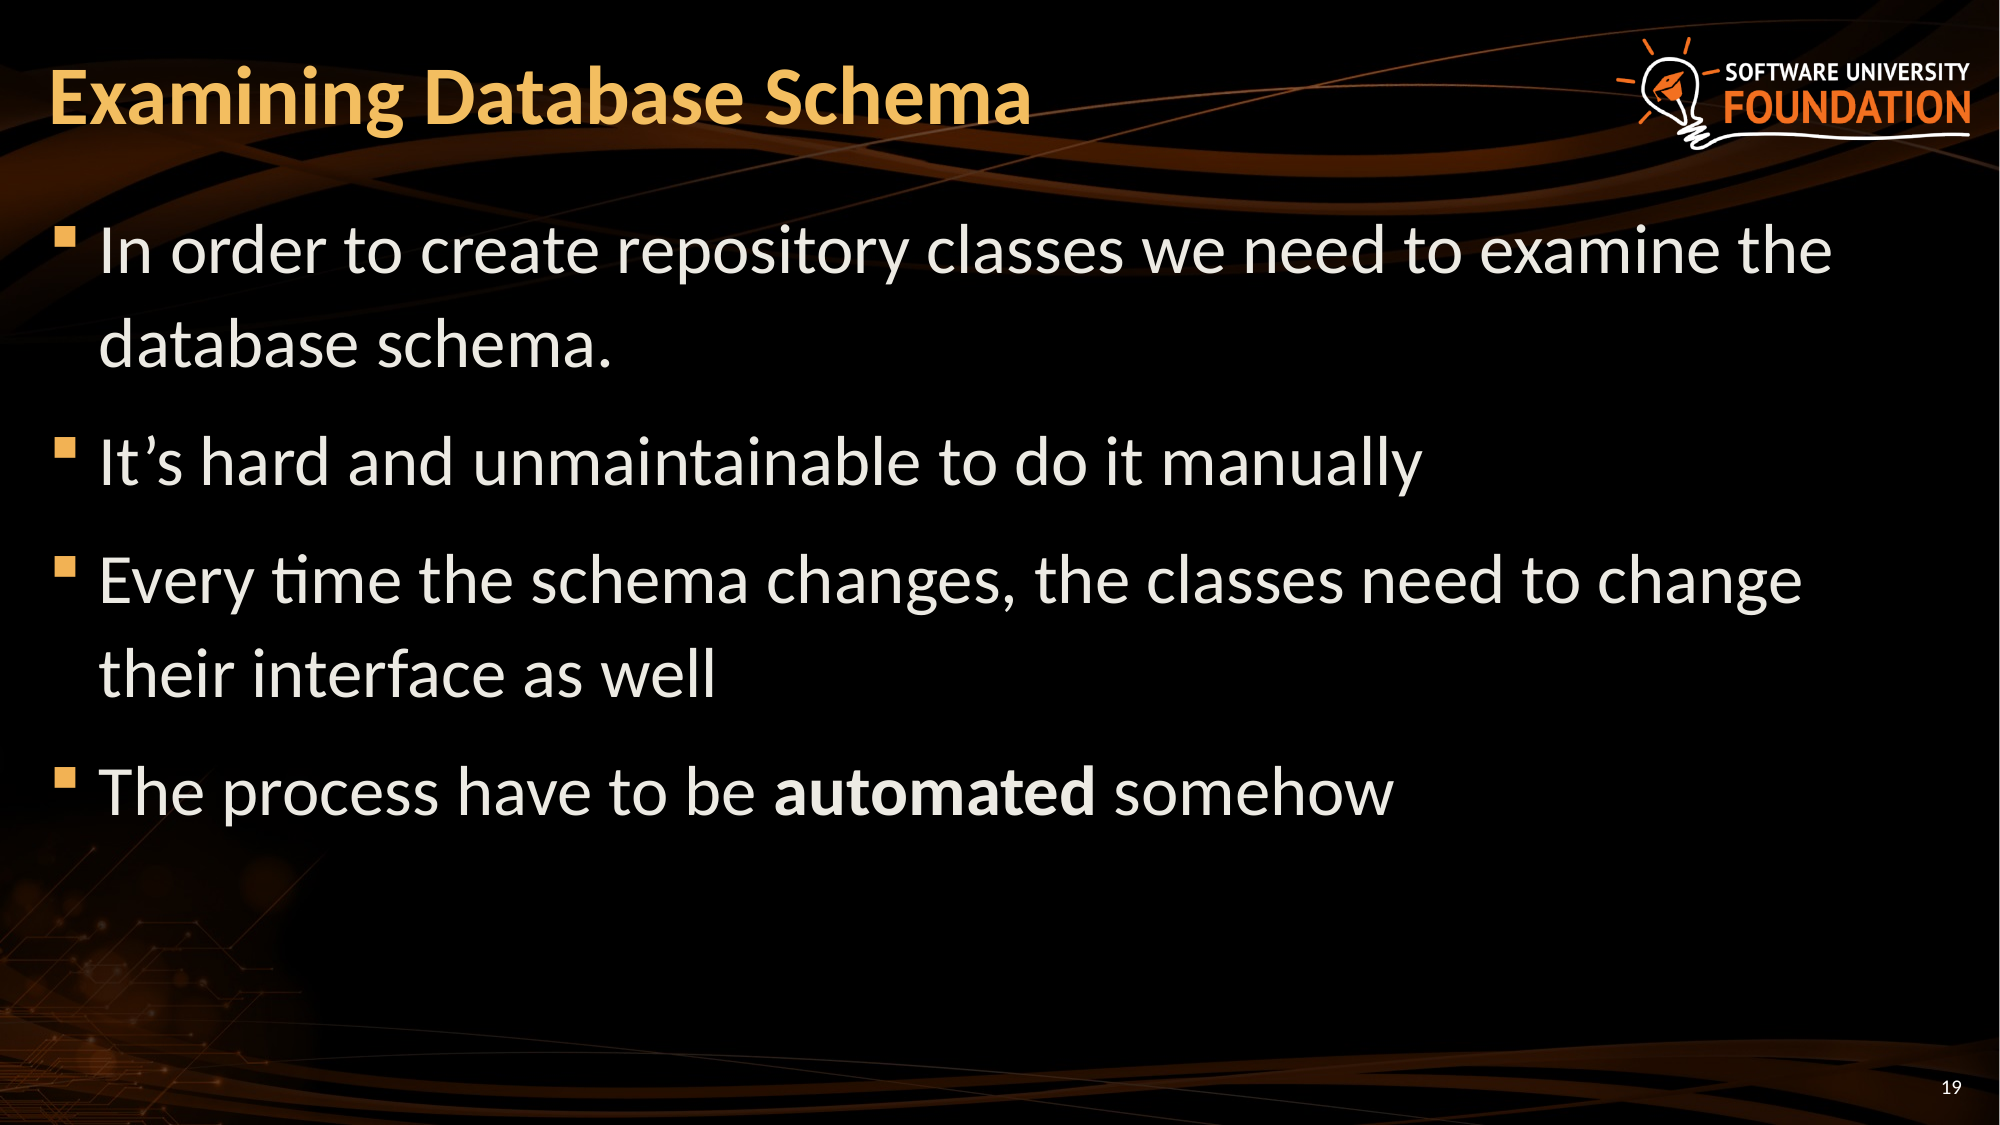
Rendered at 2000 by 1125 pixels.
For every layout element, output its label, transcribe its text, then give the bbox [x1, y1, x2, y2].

list In order to create repository classes we need to examine the database schema. It’s hard and unmaintainable to do it manually Every time the schema changes, the classes need to change their interface as well The process have to be automated somehow [31, 188, 1968, 1103]
picture [0, 0, 2000, 1125]
title Examining Database Schema [30, 6, 1602, 189]
